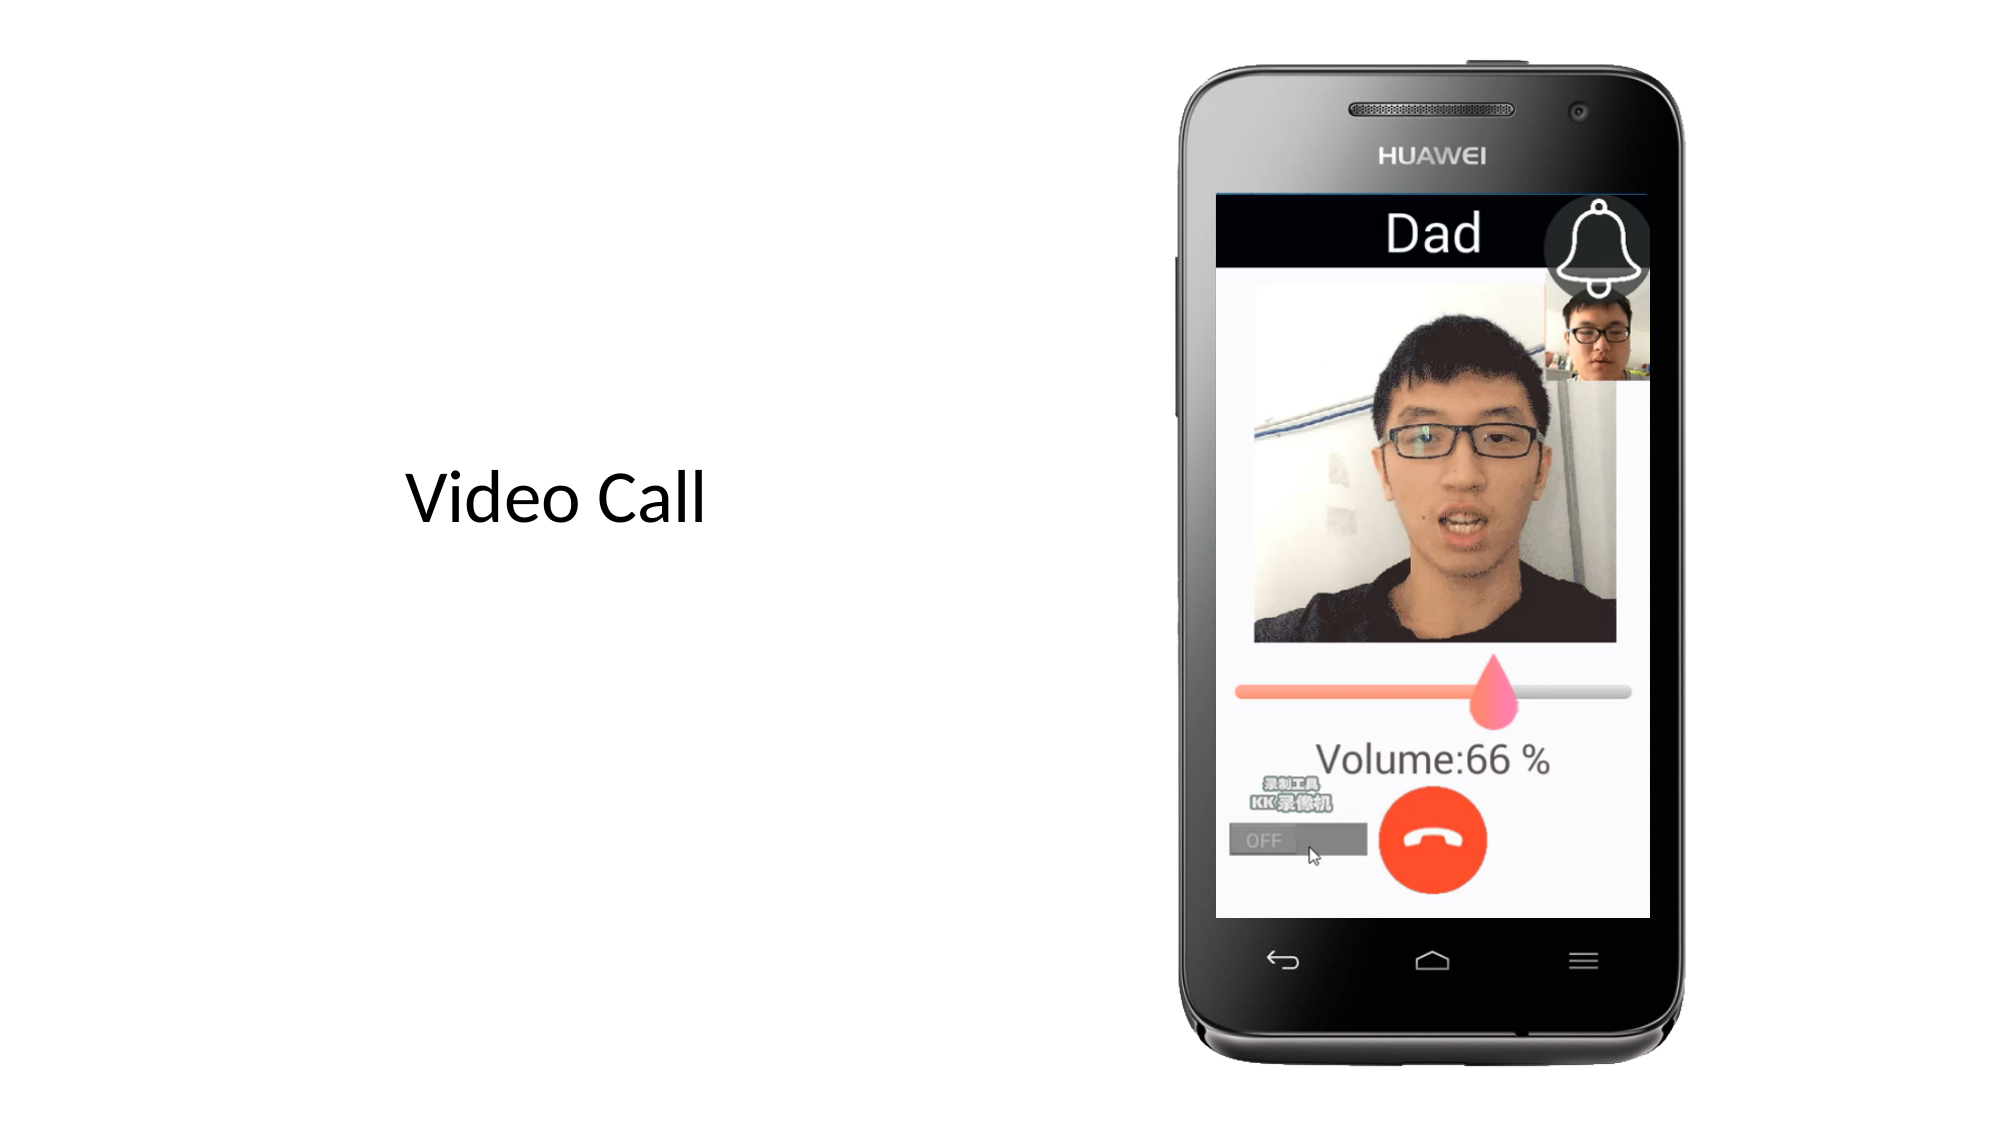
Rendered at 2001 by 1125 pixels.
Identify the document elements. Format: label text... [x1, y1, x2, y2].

text_box Video Call [390, 440, 724, 546]
picture [1137, 0, 1723, 1125]
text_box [1215, 194, 1650, 918]
